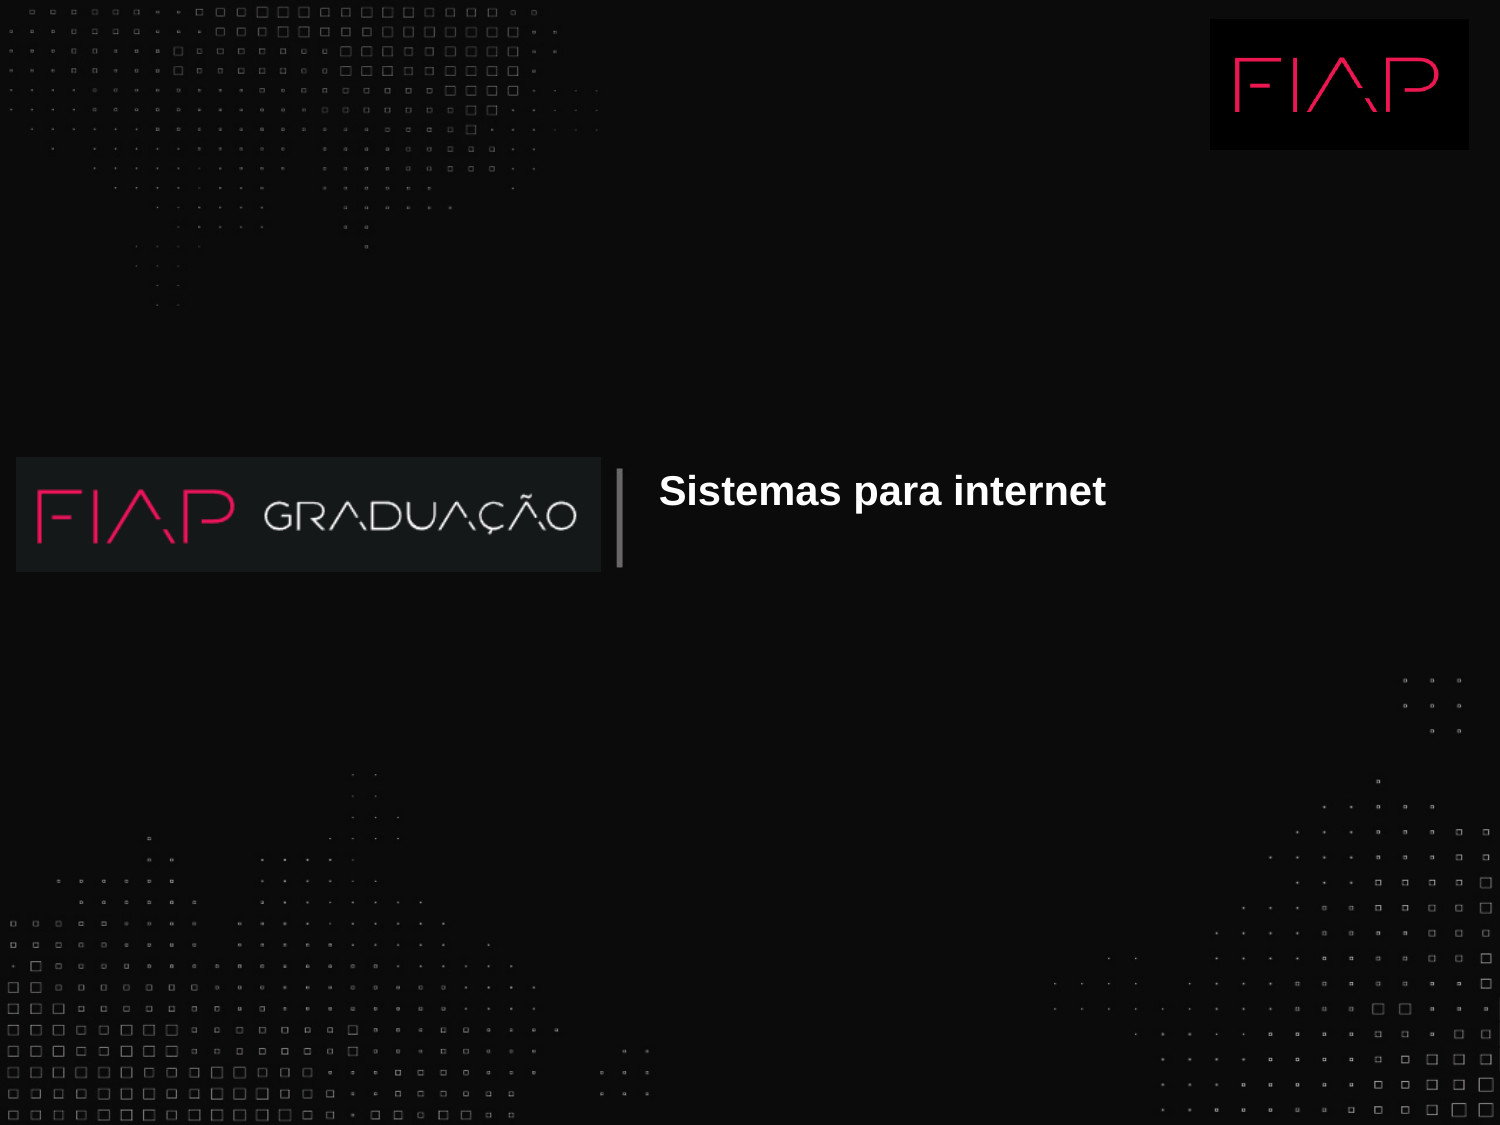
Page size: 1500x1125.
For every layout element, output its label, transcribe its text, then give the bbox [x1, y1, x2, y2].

picture [0, 0, 1500, 1125]
list Sistemas para internet [643, 456, 1223, 587]
